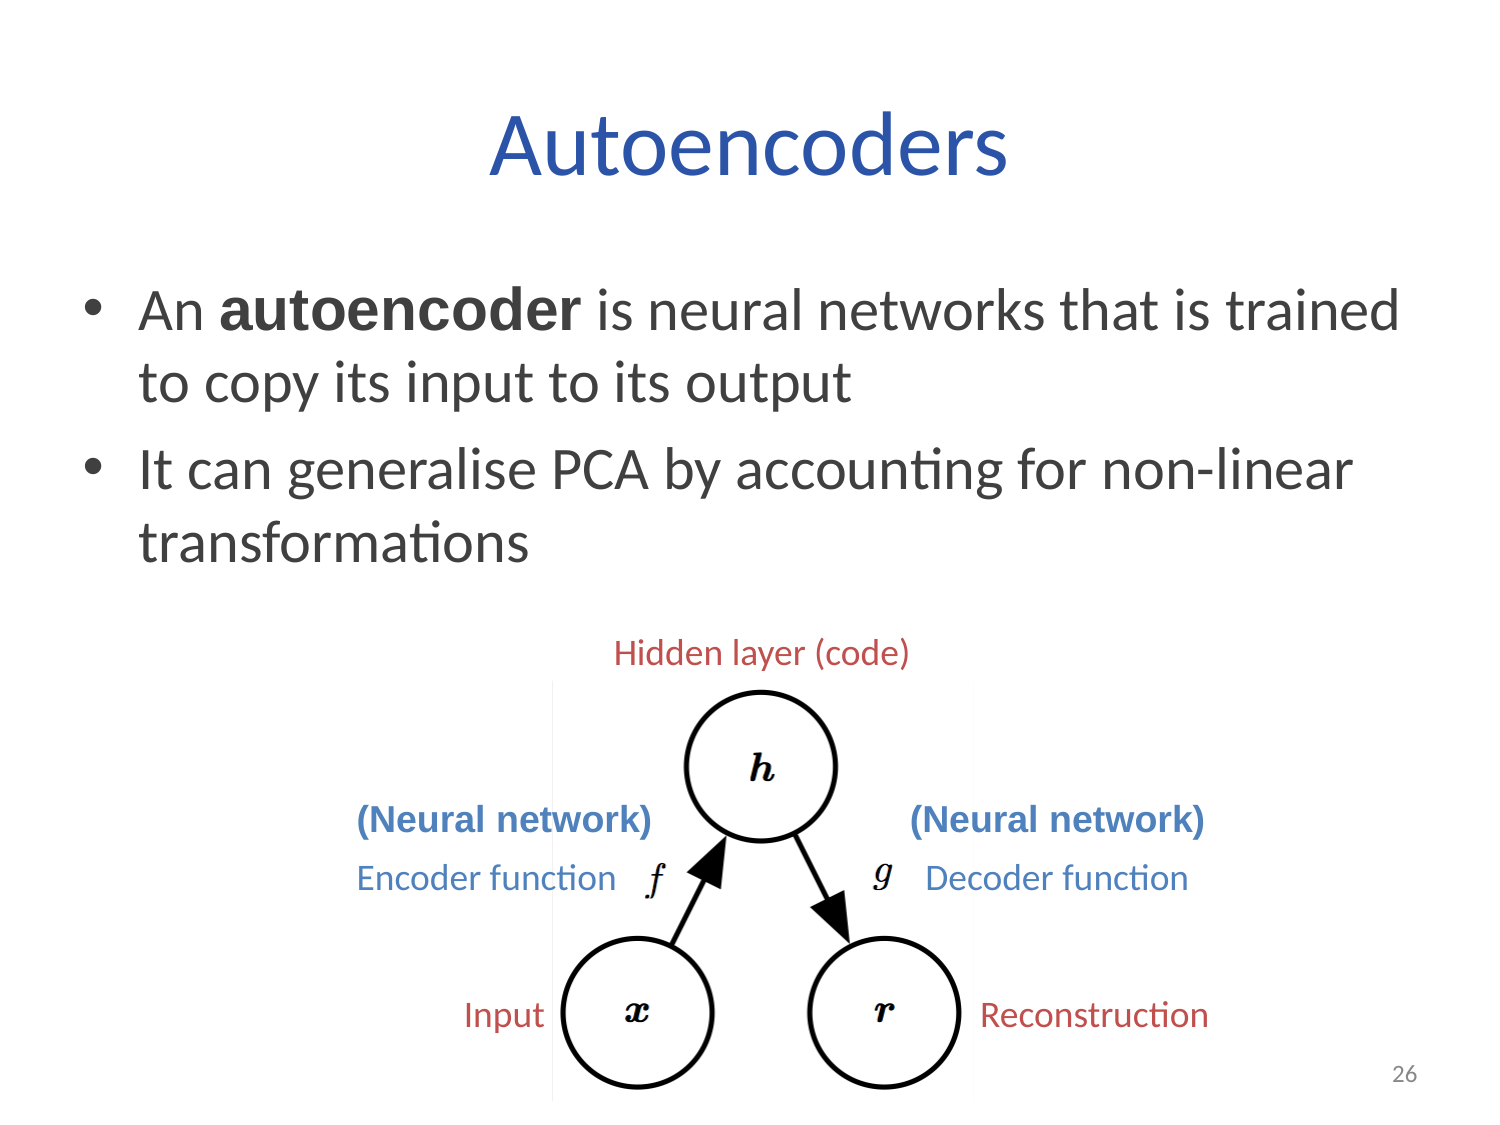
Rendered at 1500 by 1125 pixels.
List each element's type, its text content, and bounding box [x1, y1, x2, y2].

text_box Hidden layer (code) [606, 620, 919, 670]
title Autoencoders [74, 14, 1426, 263]
picture [521, 672, 979, 1125]
slide_number 26 [1074, 1051, 1426, 1094]
text_box Reconstruction [982, 982, 1218, 1043]
text_box Encoder function [349, 848, 515, 906]
text_box An autoencoder is neural networks that is trained to copy its input to its output It can generalise PCA by accounting for non-linear transformations [74, 263, 1425, 1125]
text_box Decoder function [982, 848, 1198, 906]
text_box Input [456, 982, 515, 1043]
text_box (Neural network) [349, 787, 515, 848]
text_box (Neural network) [982, 787, 1213, 848]
